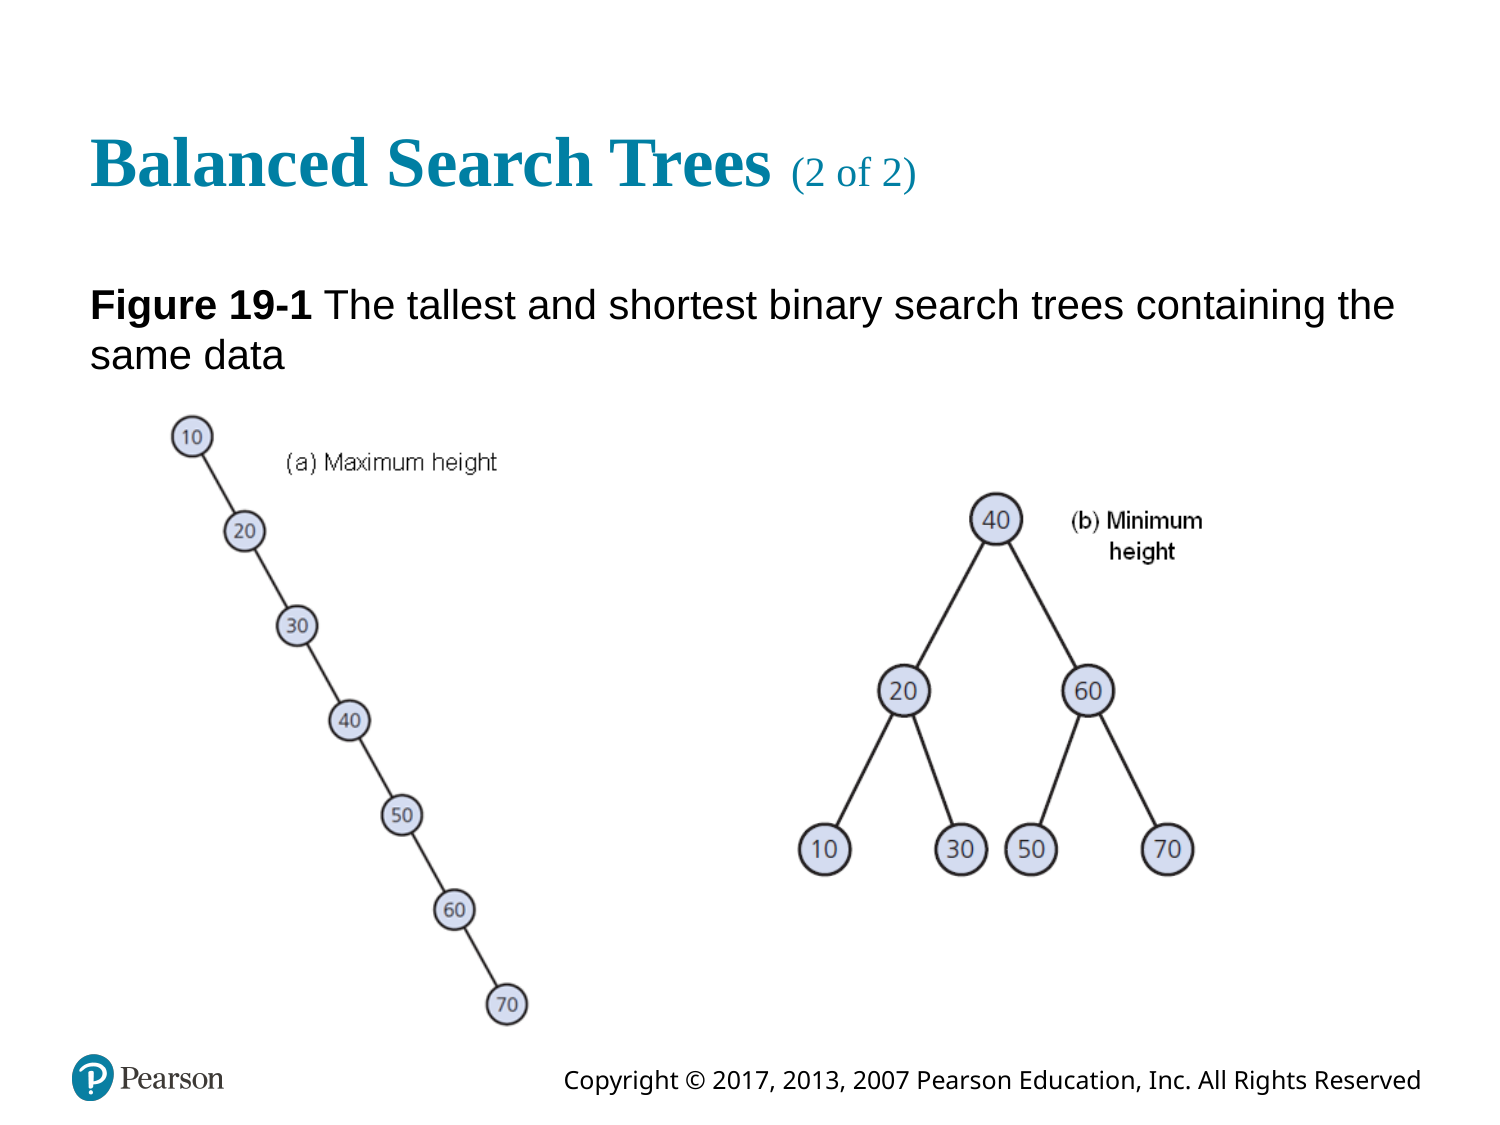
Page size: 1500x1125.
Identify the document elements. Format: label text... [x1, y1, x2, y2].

picture [72, 1054, 88, 1070]
list Figure 19-1 The tallest and shortest binary search trees containing the same data [75, 262, 1425, 379]
picture [98, 1054, 224, 1101]
title Balanced Search Trees (2 of 2) [75, 35, 1425, 216]
picture [80, 1063, 106, 1088]
picture [72, 1087, 83, 1101]
picture [793, 487, 1208, 894]
picture [161, 406, 544, 1037]
